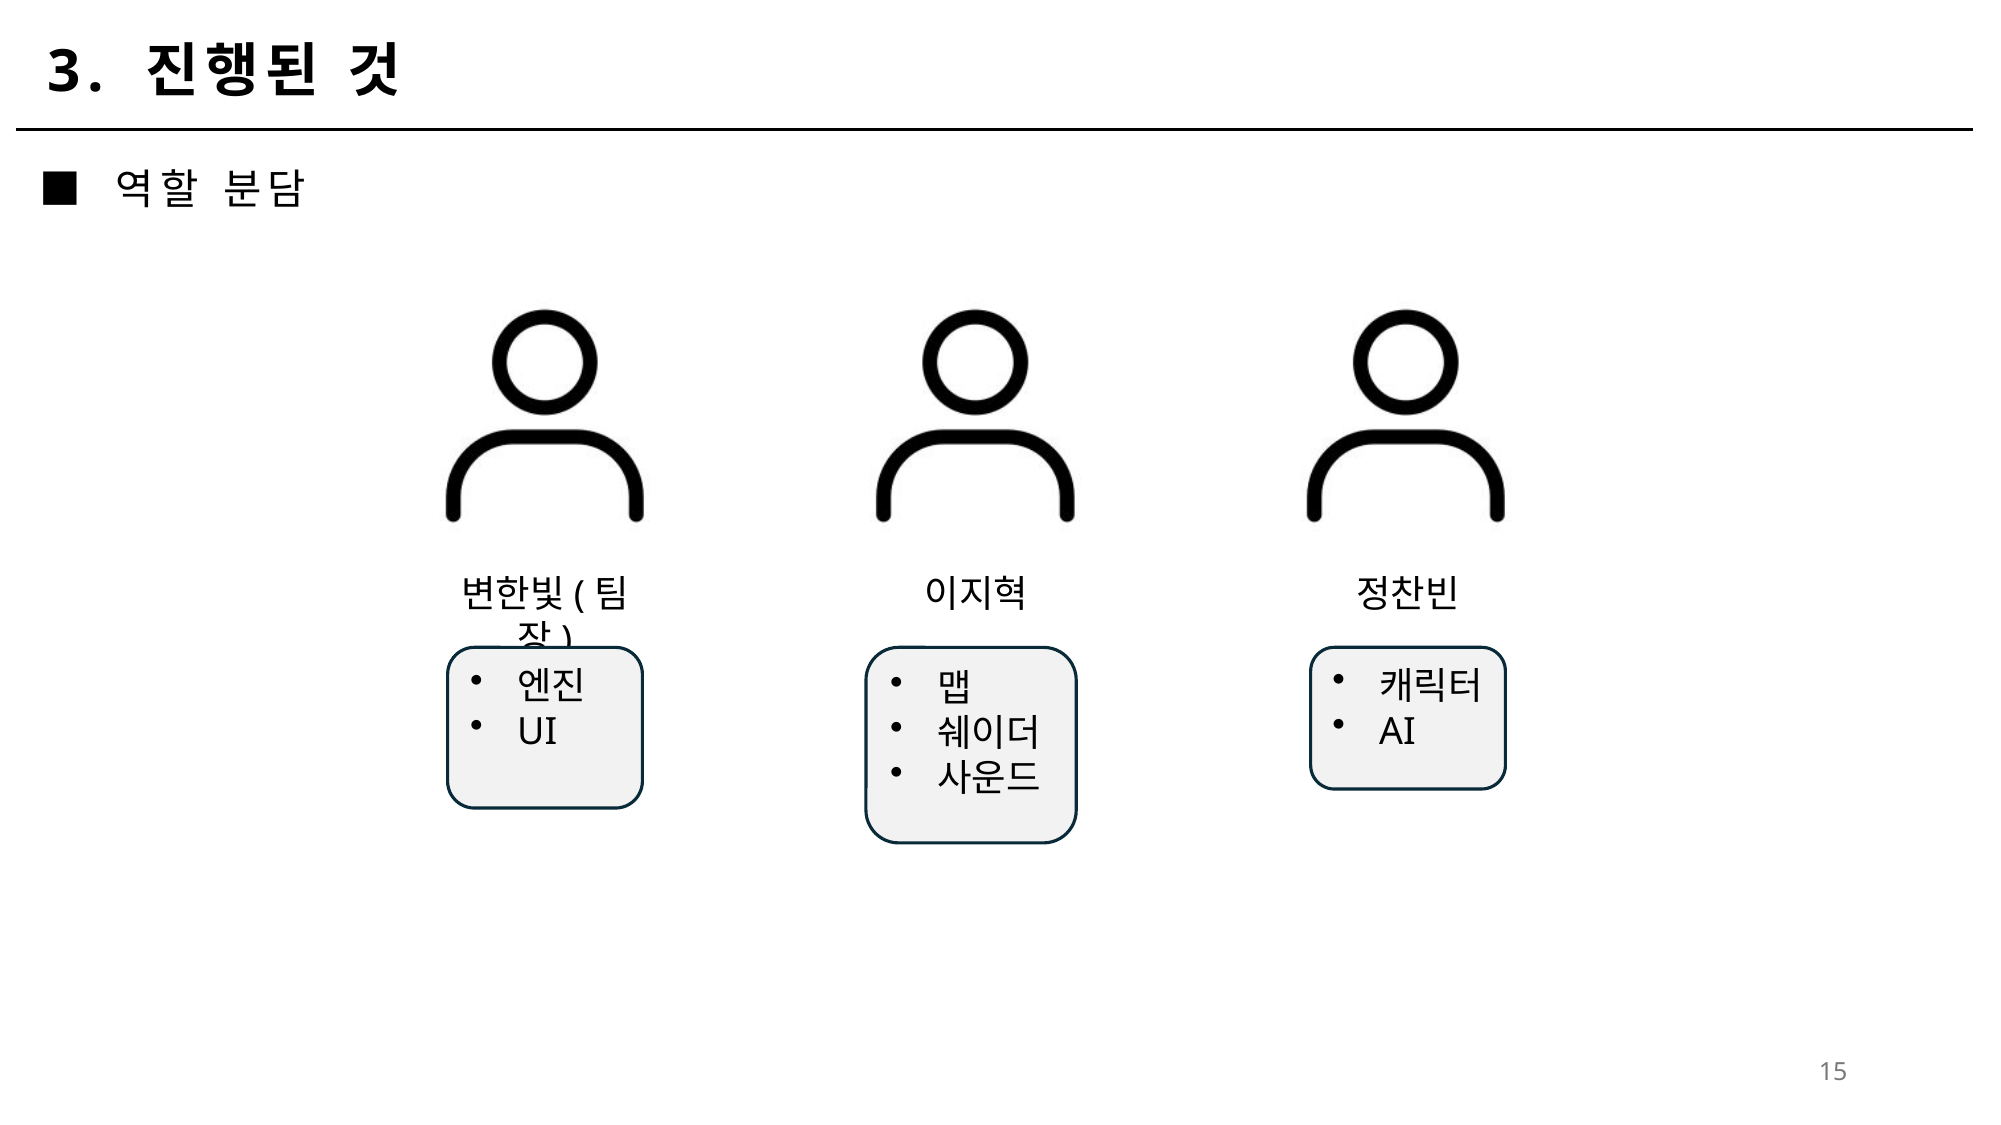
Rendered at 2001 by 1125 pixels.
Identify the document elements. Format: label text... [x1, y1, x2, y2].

text_box 이지혁 [856, 585, 1097, 623]
text_box 정찬빈 [1287, 585, 1529, 623]
text_box ■ 역할 분담 [24, 155, 974, 221]
picture [1236, 246, 1575, 585]
slide_number 15 [1412, 1042, 1863, 1103]
text_box 맵 쉐이더 사운드 [864, 645, 1078, 845]
text_box 엔진 UI [446, 645, 644, 810]
text_box 캐릭터 AI [1309, 645, 1507, 791]
title 3. 진행된 것 [32, 25, 1758, 119]
text_box 변한빛(팀장) [424, 585, 666, 668]
picture [806, 246, 1145, 585]
picture [375, 246, 715, 585]
